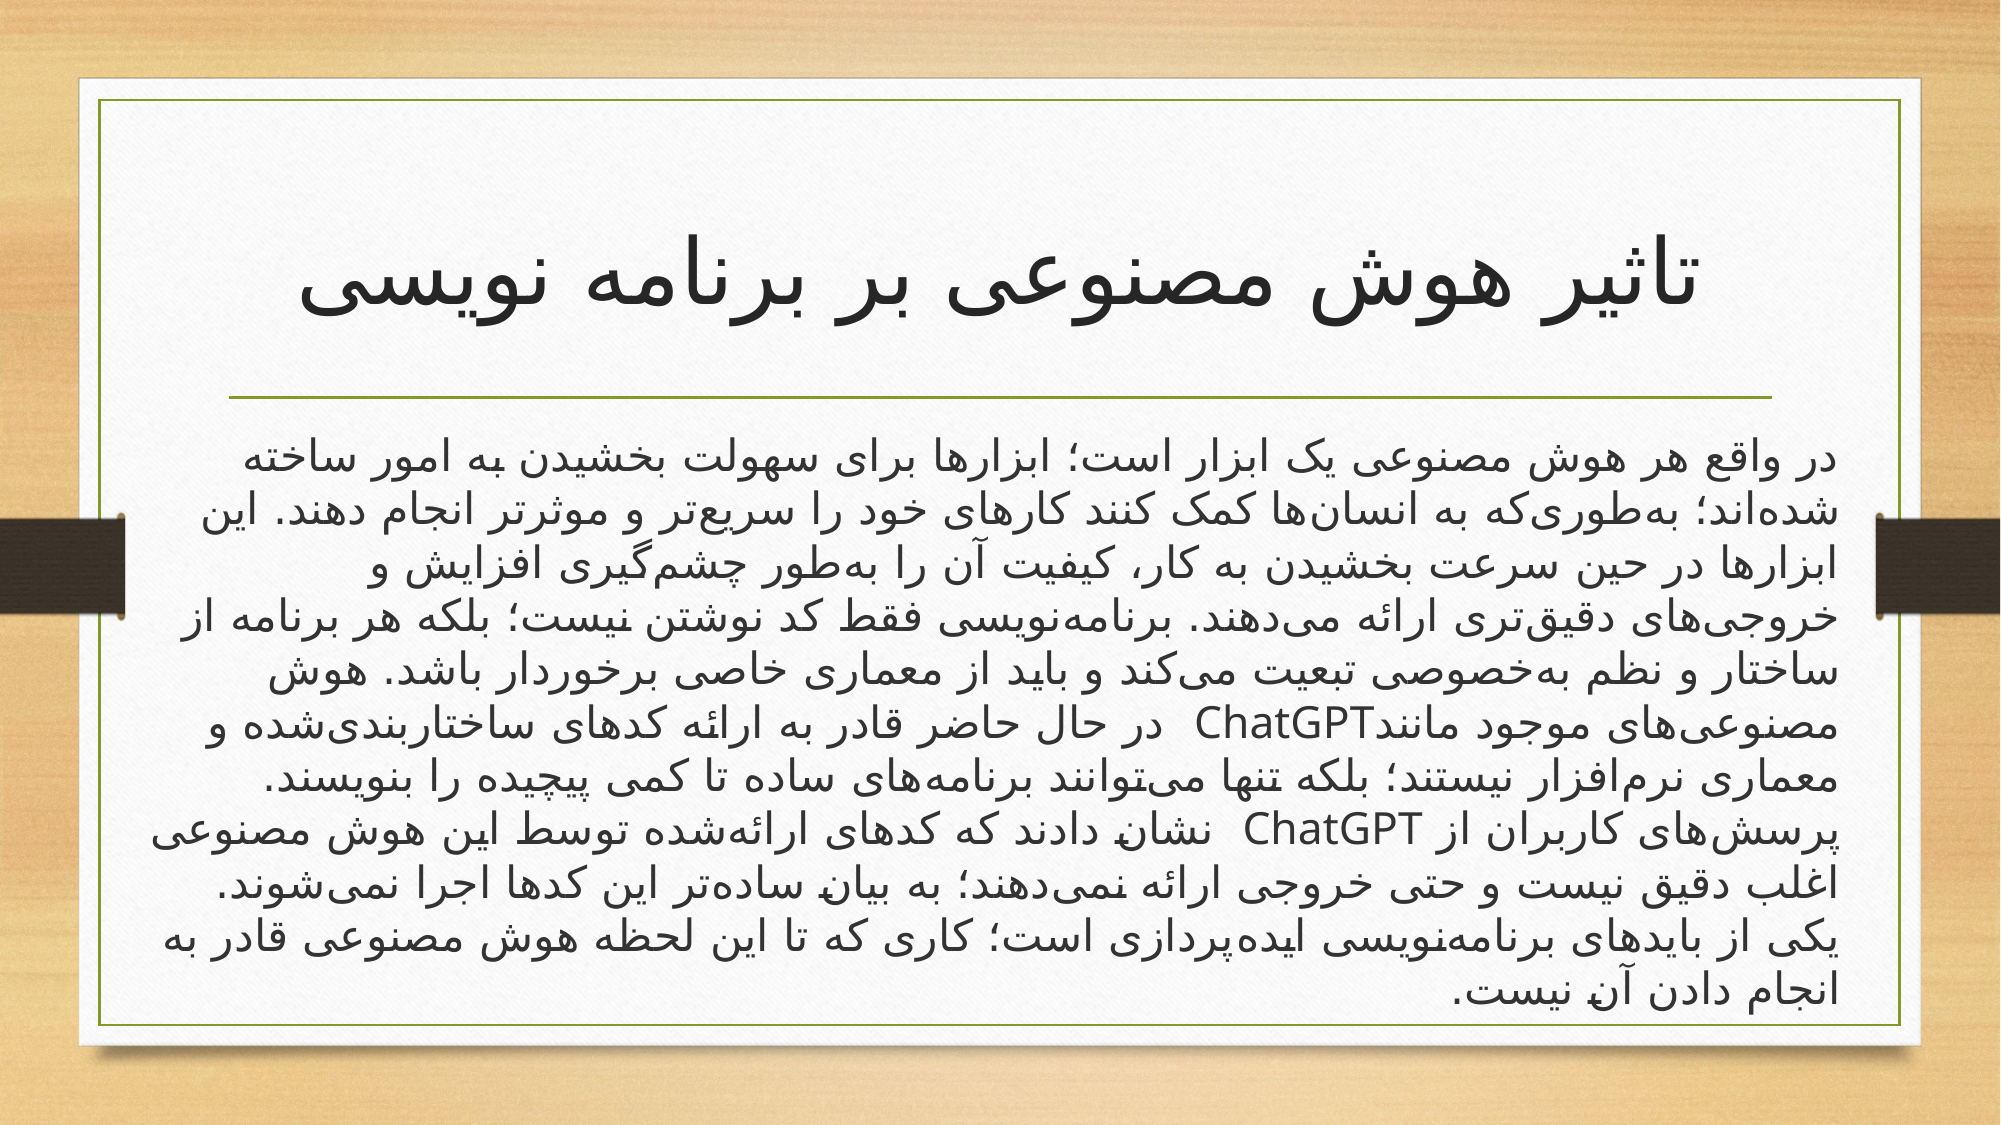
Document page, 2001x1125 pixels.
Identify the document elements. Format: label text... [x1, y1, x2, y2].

picture [0, 0, 2001, 1125]
title تاثیر هوش مصنوعی بر برنامه نویسی [212, 161, 1788, 375]
list در واقع هر هوش مصنوعی یک ابزار است؛ ابزارها برای سهولت بخشیدن به امور ساخته شده‌اند؛ به‌طوری‌که به انسان‌ها کمک کنند کارهای خود را سریع‌تر و موثرتر انجام دهند. این ابزارها در حین سرعت بخشیدن به کار، کیفیت آن را به‌طور چشم‌گیری افزایش و خروجی‌های دقیق‌تری ارائه می‌دهند. برنامه‌نویسی فقط کد نوشتن نیست؛ بلکه هر برنامه از ساختار و نظم به‌خصوصی تبعیت می‌کند و باید از معماری خاصی برخوردار باشد. هوش مصنوعی‌های موجود مانندChatGPT در حال حاضر قادر به ارائه کدهای ساختاربندی‌شده و معماری نرم‌افزار نیستند؛ بلکه تنها می‌توانند برنامه‌های ساده تا کمی پیچیده را بنویسند. پرسش‌های کاربران از ChatGPT نشان دادند که کدهای ارائه‌شده توسط این هوش مصنوعی اغلب دقیق نیست و حتی خروجی ارائه نمی‌دهند؛ به بیان ساده‌تر این کدها اجرا نمی‌شوند. یکی از بایدهای برنامه‌نویسی ایده‌پردازی است؛ کاری که تا این لحظه هوش مصنوعی قادر به انجام دادن آن نیست. [132, 419, 1856, 1024]
